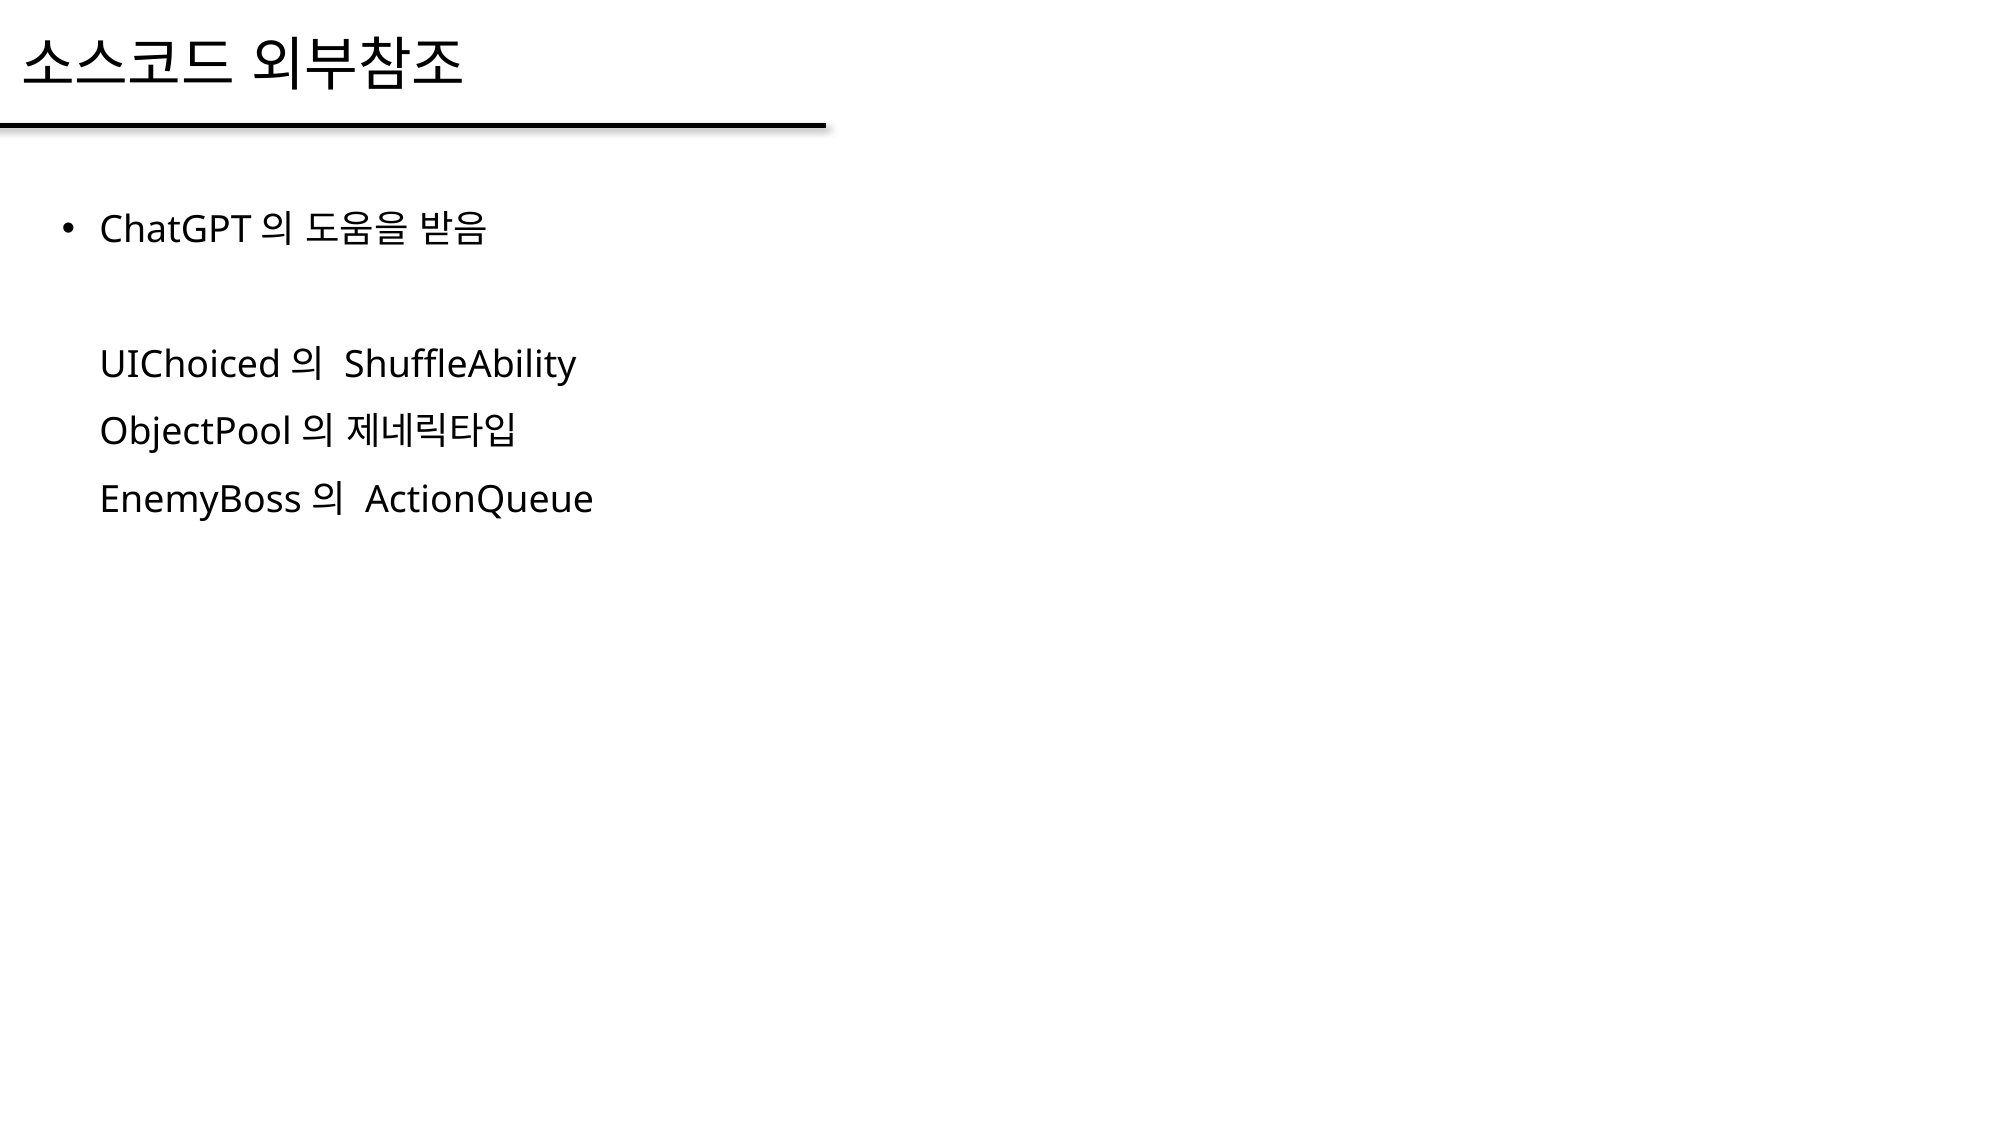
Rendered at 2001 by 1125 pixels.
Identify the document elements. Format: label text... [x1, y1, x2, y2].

title 소스코드 외부참조 [6, 8, 1731, 126]
list ChatGPT의 도움을 받음 UIChoiced의 ShuffleAbility ObjectPool의 제네릭타입 EnemyBoss의 ActionQueue [46, 174, 1863, 1014]
